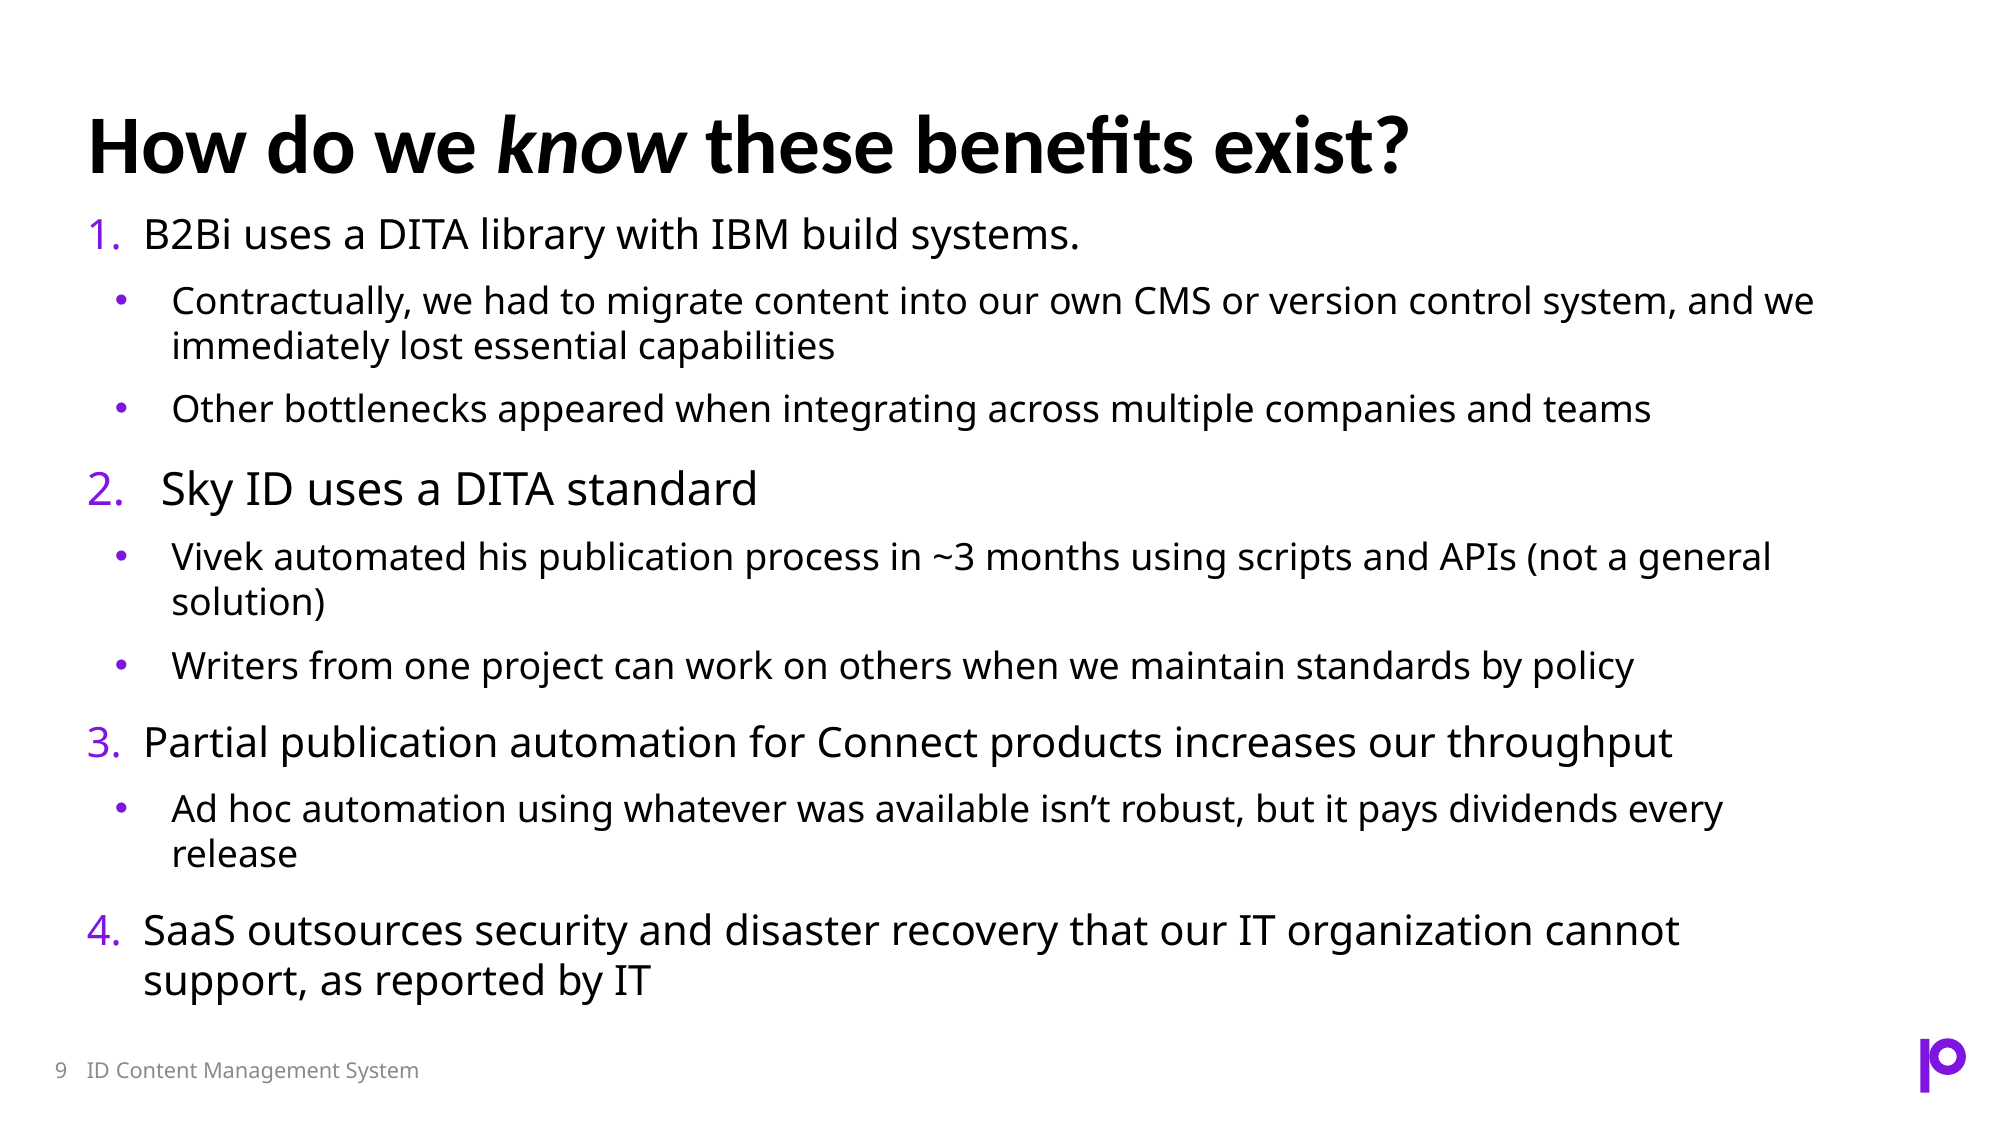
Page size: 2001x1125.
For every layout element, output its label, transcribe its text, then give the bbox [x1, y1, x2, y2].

title How do we know these benefits exist? [88, 101, 1843, 207]
list B2Bi uses a DITA library with IBM build systems. Contractually, we had to migrate content into our own CMS or version control system, and we immediately lost essential capabilities Other bottlenecks appeared when integrating across multiple companies and teams Sky ID uses a DITA standard Vivek automated his publication process in ~3 months using scripts and APIs (not a general solution) Writers from one project can work on others when we maintain standards by policy Partial publication automation for Connect products increases our throughput Ad hoc automation using whatever was available isn’t robust, but it pays dividends every release SaaS outsources security and disaster recovery that our IT organization cannot support, as reported by IT [86, 207, 1843, 1000]
slide_number 9 [0, 1057, 68, 1103]
footer ID Content Management System [86, 1056, 762, 1096]
